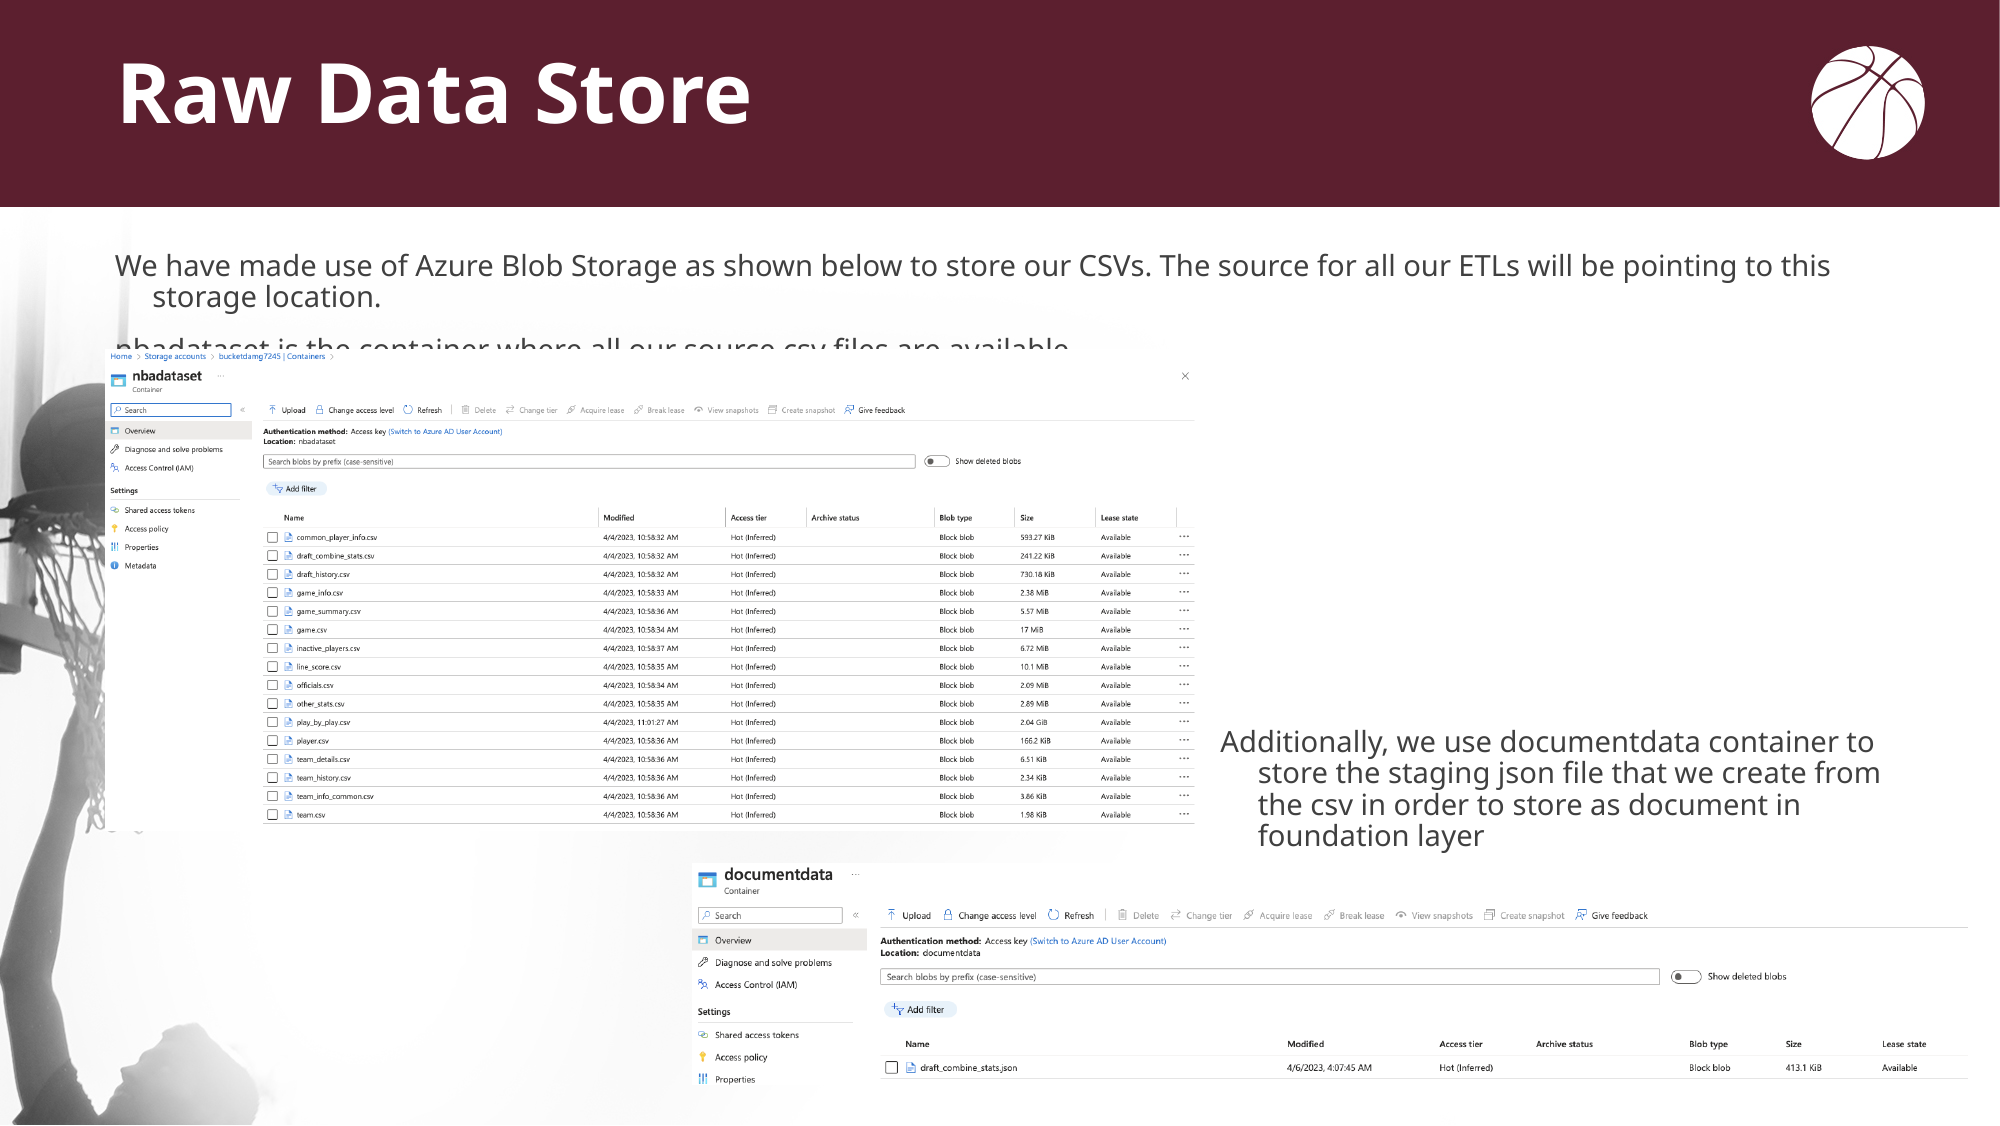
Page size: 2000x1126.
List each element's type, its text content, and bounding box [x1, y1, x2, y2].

title Raw Data Store [99, 31, 1900, 163]
text_box [550, 40, 1249, 172]
text_box Additionally, we use documentdata container to store the staging json file that we create from the csv in order to store as document in foundation layer [1205, 720, 1934, 861]
picture [0, 0, 2000, 1125]
list We have made use of Azure Blob Storage as shown below to store our CSVs. The source for all our ETLs will be pointing to this storage location. nbadataset is the container where all our source csv files are available. [99, 243, 1900, 1036]
